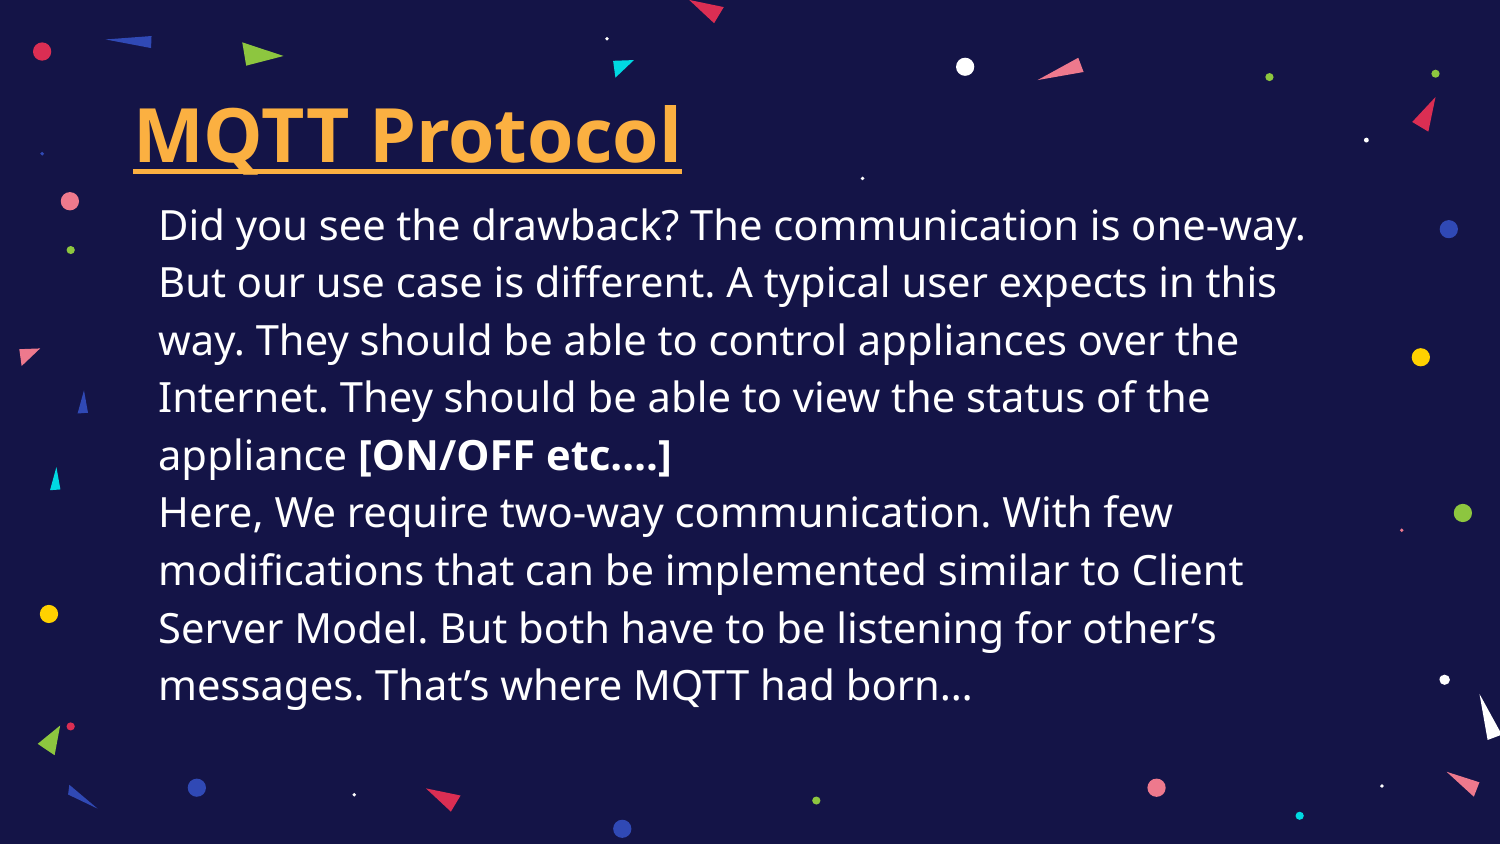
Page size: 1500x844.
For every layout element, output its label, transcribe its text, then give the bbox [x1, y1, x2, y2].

list Did you see the drawback? The communication is one-way. But our use case is different. A typical user expects in this way. They should be able to control appliances over the Internet. They should be able to view the status of the appliance [ON/OFF etc.…] Here, We require two-way communication. With few modifications that can be implemented similar to Client Server Model. But both have to be listening for other’s messages. That’s where MQTT had born… [118, 176, 1382, 750]
title MQTT Protocol [118, 72, 1382, 167]
